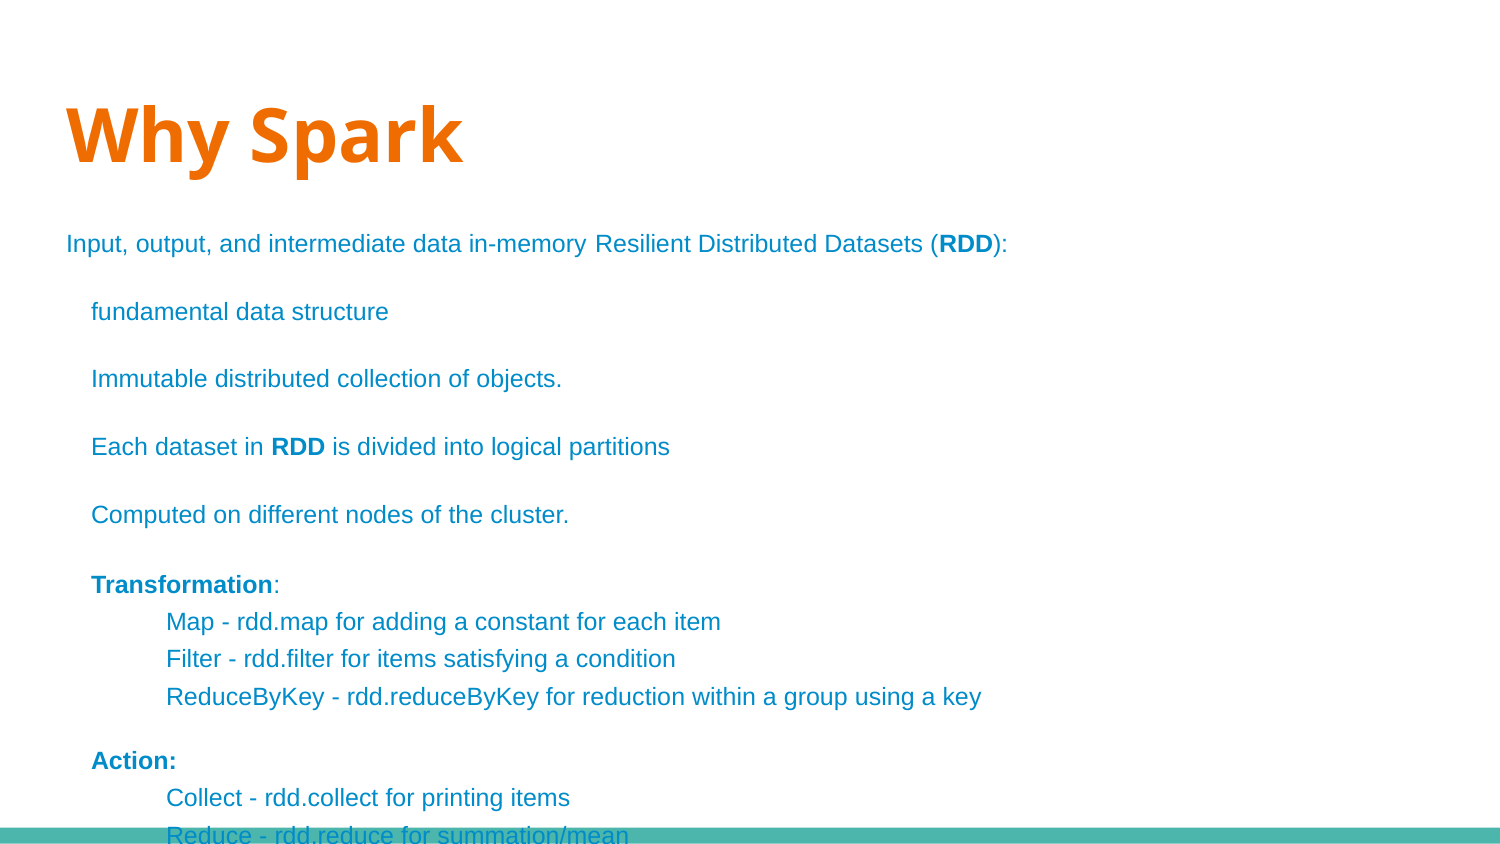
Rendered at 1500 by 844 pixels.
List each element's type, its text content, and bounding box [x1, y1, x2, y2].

title Why Spark [51, 72, 1449, 189]
list Input, output, and intermediate data in-memory Resilient Distributed Datasets (RDD): fundamental data structure Immutable distributed collection of objects. Each dataset in RDD is divided into logical partitions Computed on different nodes of the cluster. Transformation: Map - rdd.map for adding a constant for each item Filter - rdd.filter for items satisfying a condition ReduceByKey - rdd.reduceByKey for reduction within a group using a key Action: Collect - rdd.collect for printing items Reduce - rdd.reduce for summation/mean Efficient query plans for data transformations [51, 207, 1449, 750]
